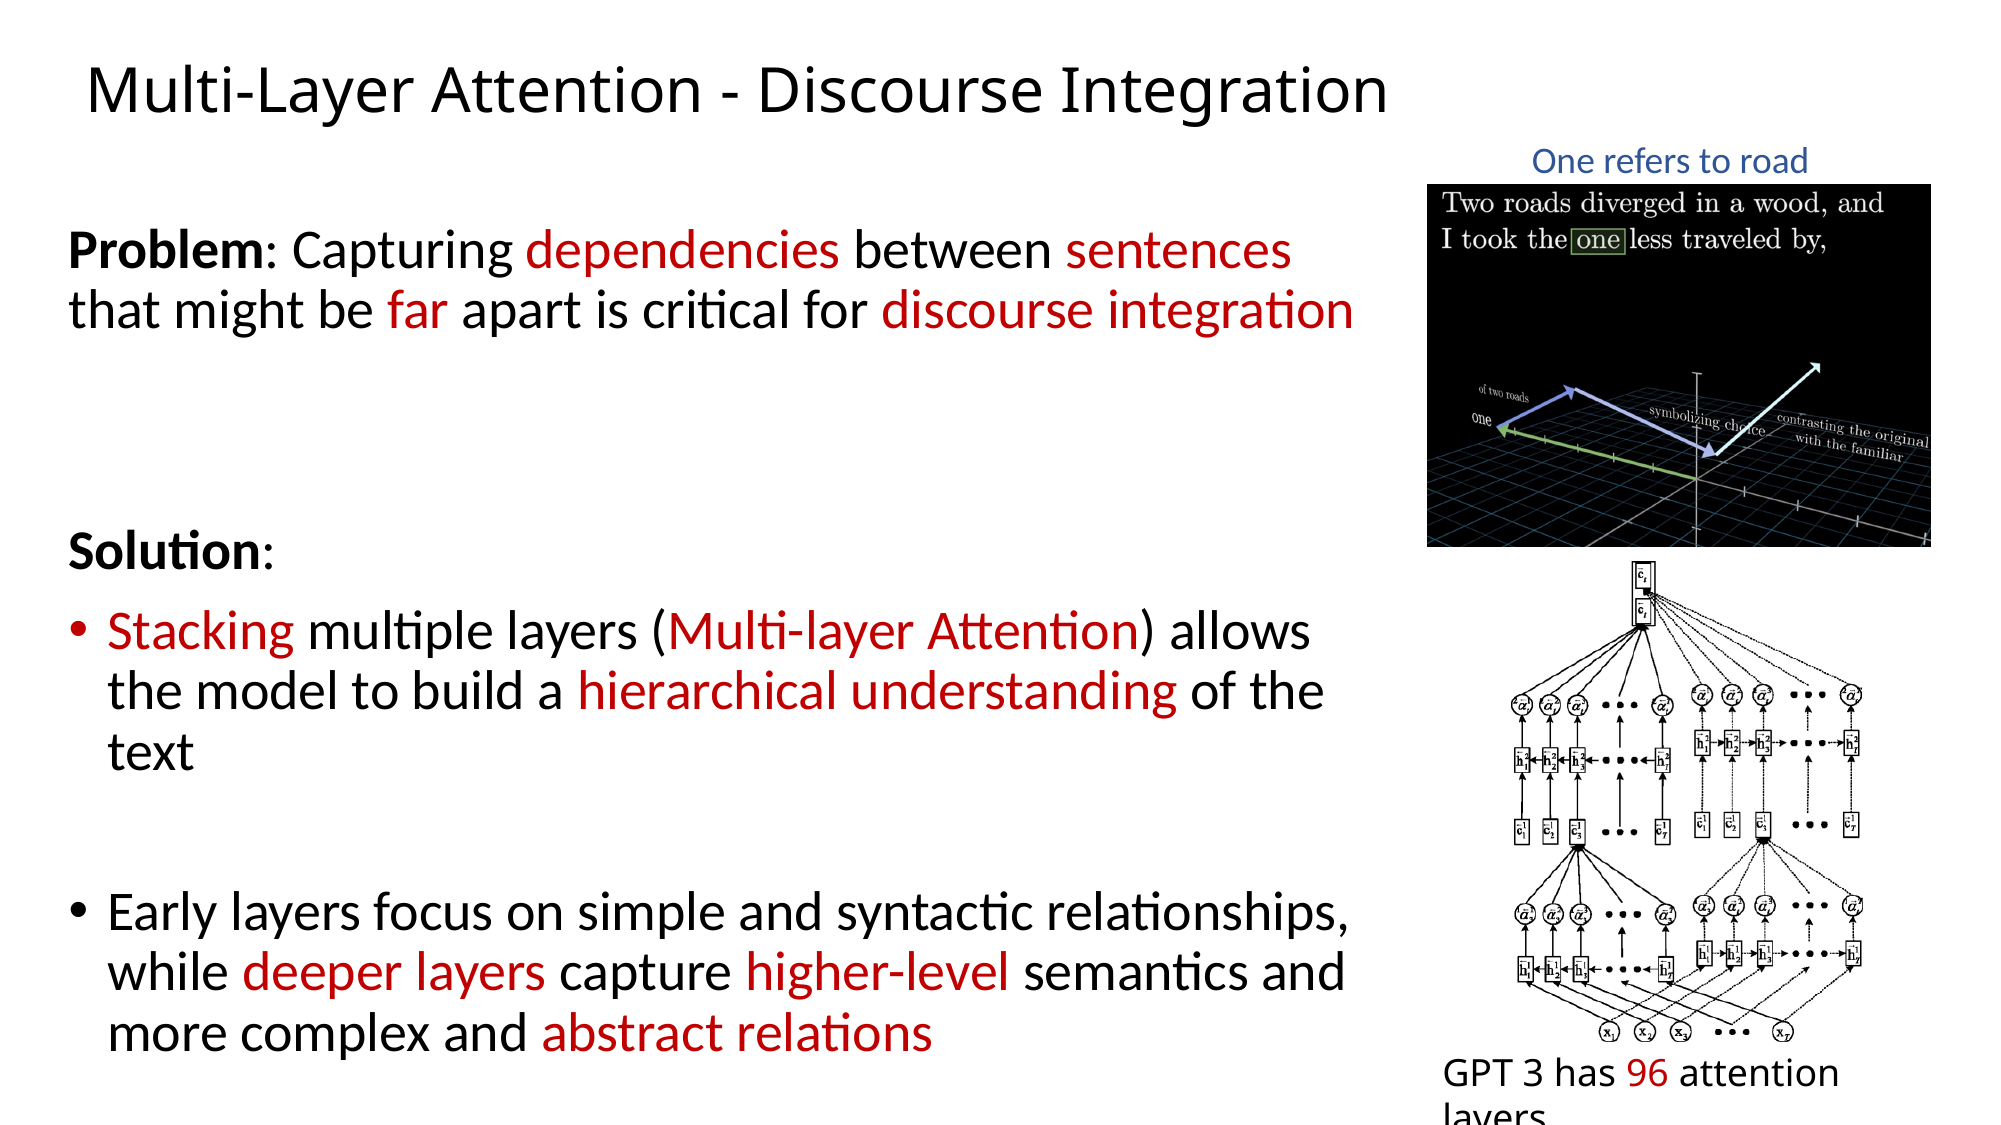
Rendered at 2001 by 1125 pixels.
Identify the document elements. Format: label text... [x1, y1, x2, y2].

title Multi-Layer Attention - Discourse Integration [70, 50, 1904, 135]
picture [1511, 561, 1863, 1042]
text_box GPT 3 has 96 attention layers [1427, 1041, 1947, 1125]
picture [1427, 184, 1931, 547]
list Problem: Capturing dependencies between sentences that might be far apart is critical for discourse integration Solution: Stacking multiple layers (Multi-layer Attention) allows the model to build a hierarchical understanding of the text Early layers focus on simple and syntactic relationships, while deeper layers capture higher-level semantics and more complex and abstract relations [53, 212, 1389, 1072]
text_box One refers to road [1517, 128, 1863, 184]
